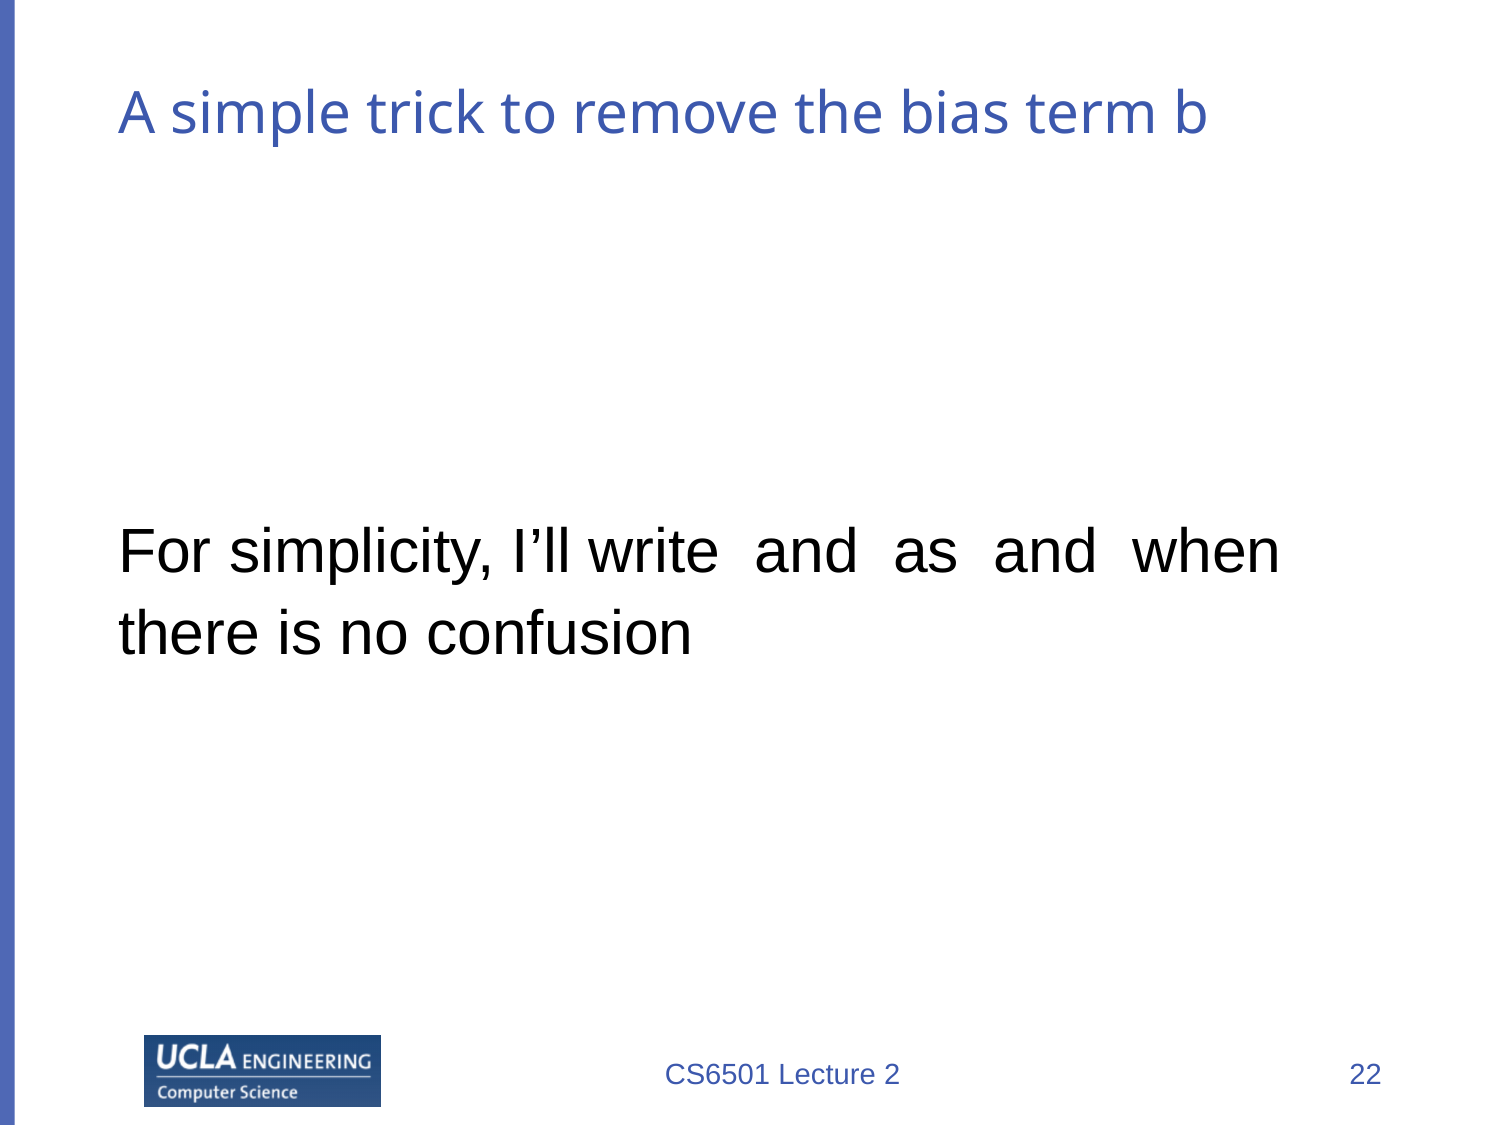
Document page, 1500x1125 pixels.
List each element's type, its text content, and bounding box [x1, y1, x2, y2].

title A simple trick to remove the bias term b [103, 59, 1397, 171]
footer CS6501 Lecture 2 [496, 1042, 1069, 1103]
picture [144, 1035, 381, 1107]
slide_number 22 [1177, 1042, 1397, 1103]
